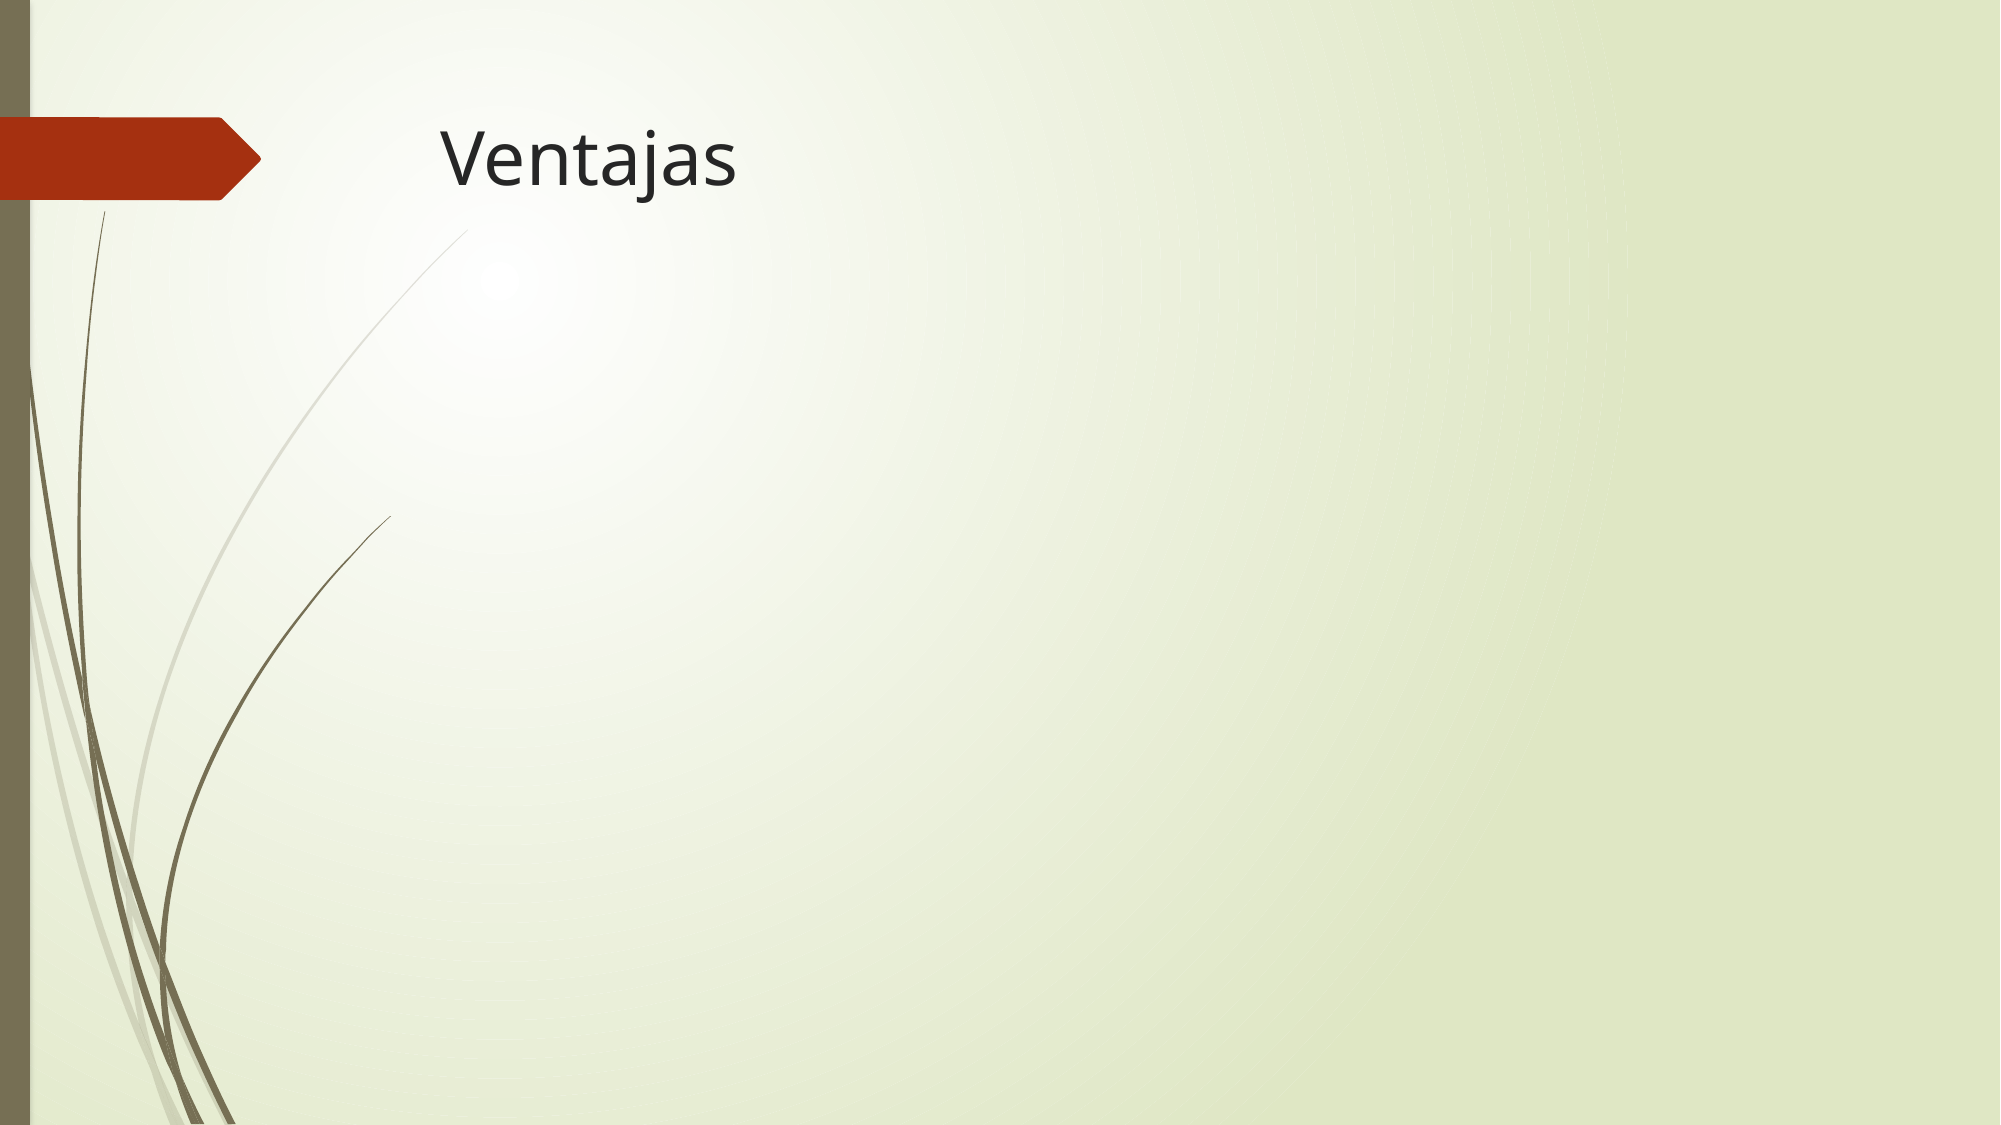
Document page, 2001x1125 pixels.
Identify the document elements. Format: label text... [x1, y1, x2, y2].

title Ventajas [425, 102, 1888, 313]
